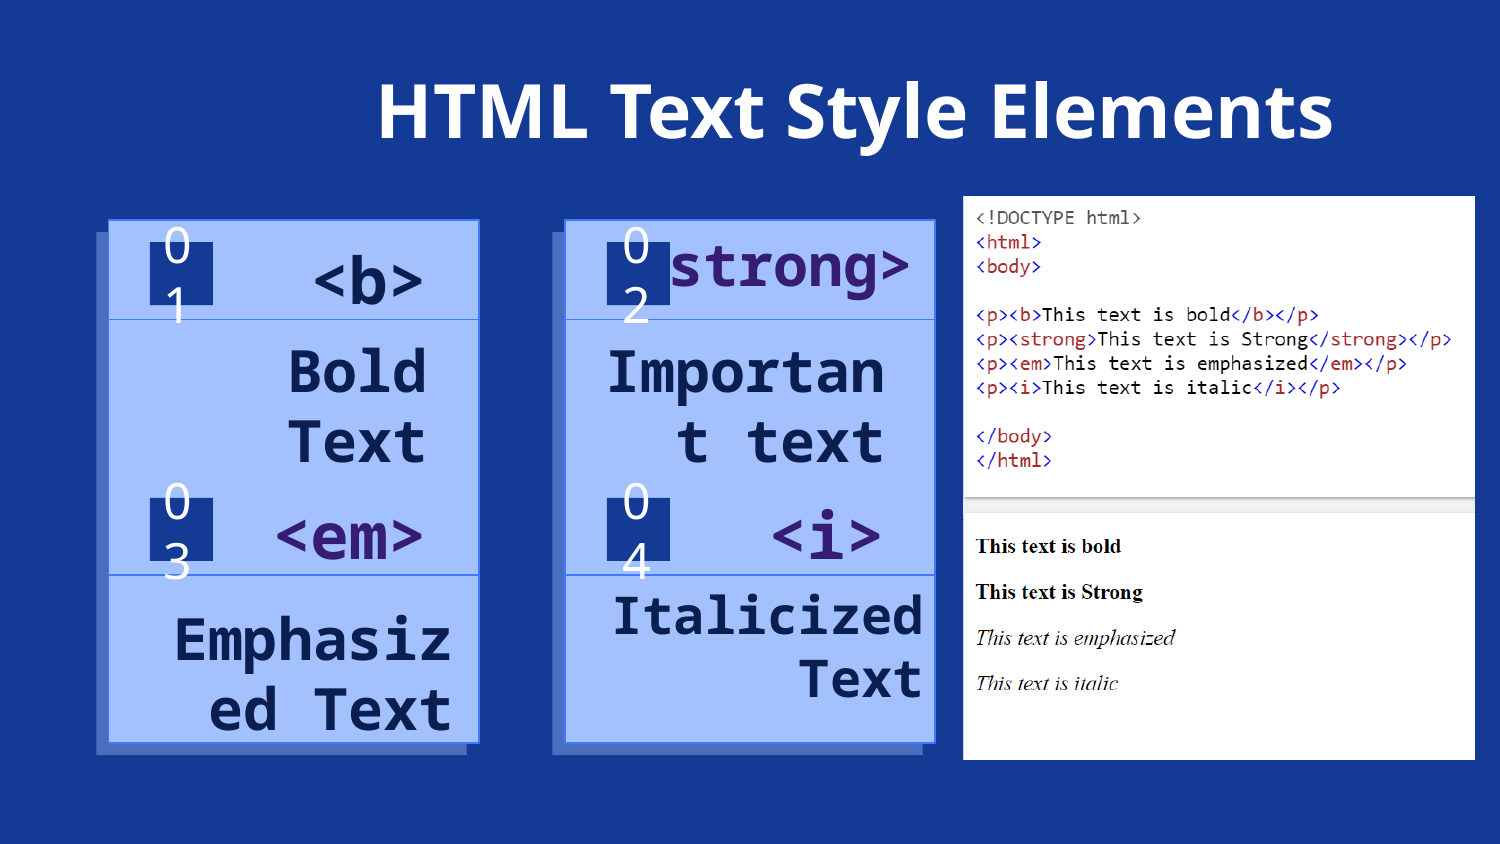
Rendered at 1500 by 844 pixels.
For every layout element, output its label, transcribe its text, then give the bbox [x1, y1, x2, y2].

subtitle Bold Text [143, 319, 443, 455]
title <em> [221, 524, 443, 588]
title <strong> [604, 249, 929, 313]
title 01 [148, 242, 212, 306]
subtitle Emphasized Text [143, 587, 469, 731]
subtitle Important text [576, 319, 901, 455]
title <i> [691, 524, 901, 588]
subtitle Italicized Text [551, 567, 939, 740]
picture [963, 196, 1476, 760]
title 02 [607, 242, 681, 306]
title HTML Text Style Elements [314, 48, 1397, 172]
title 04 [607, 497, 681, 561]
title 03 [148, 497, 222, 561]
title <b> [221, 268, 443, 333]
